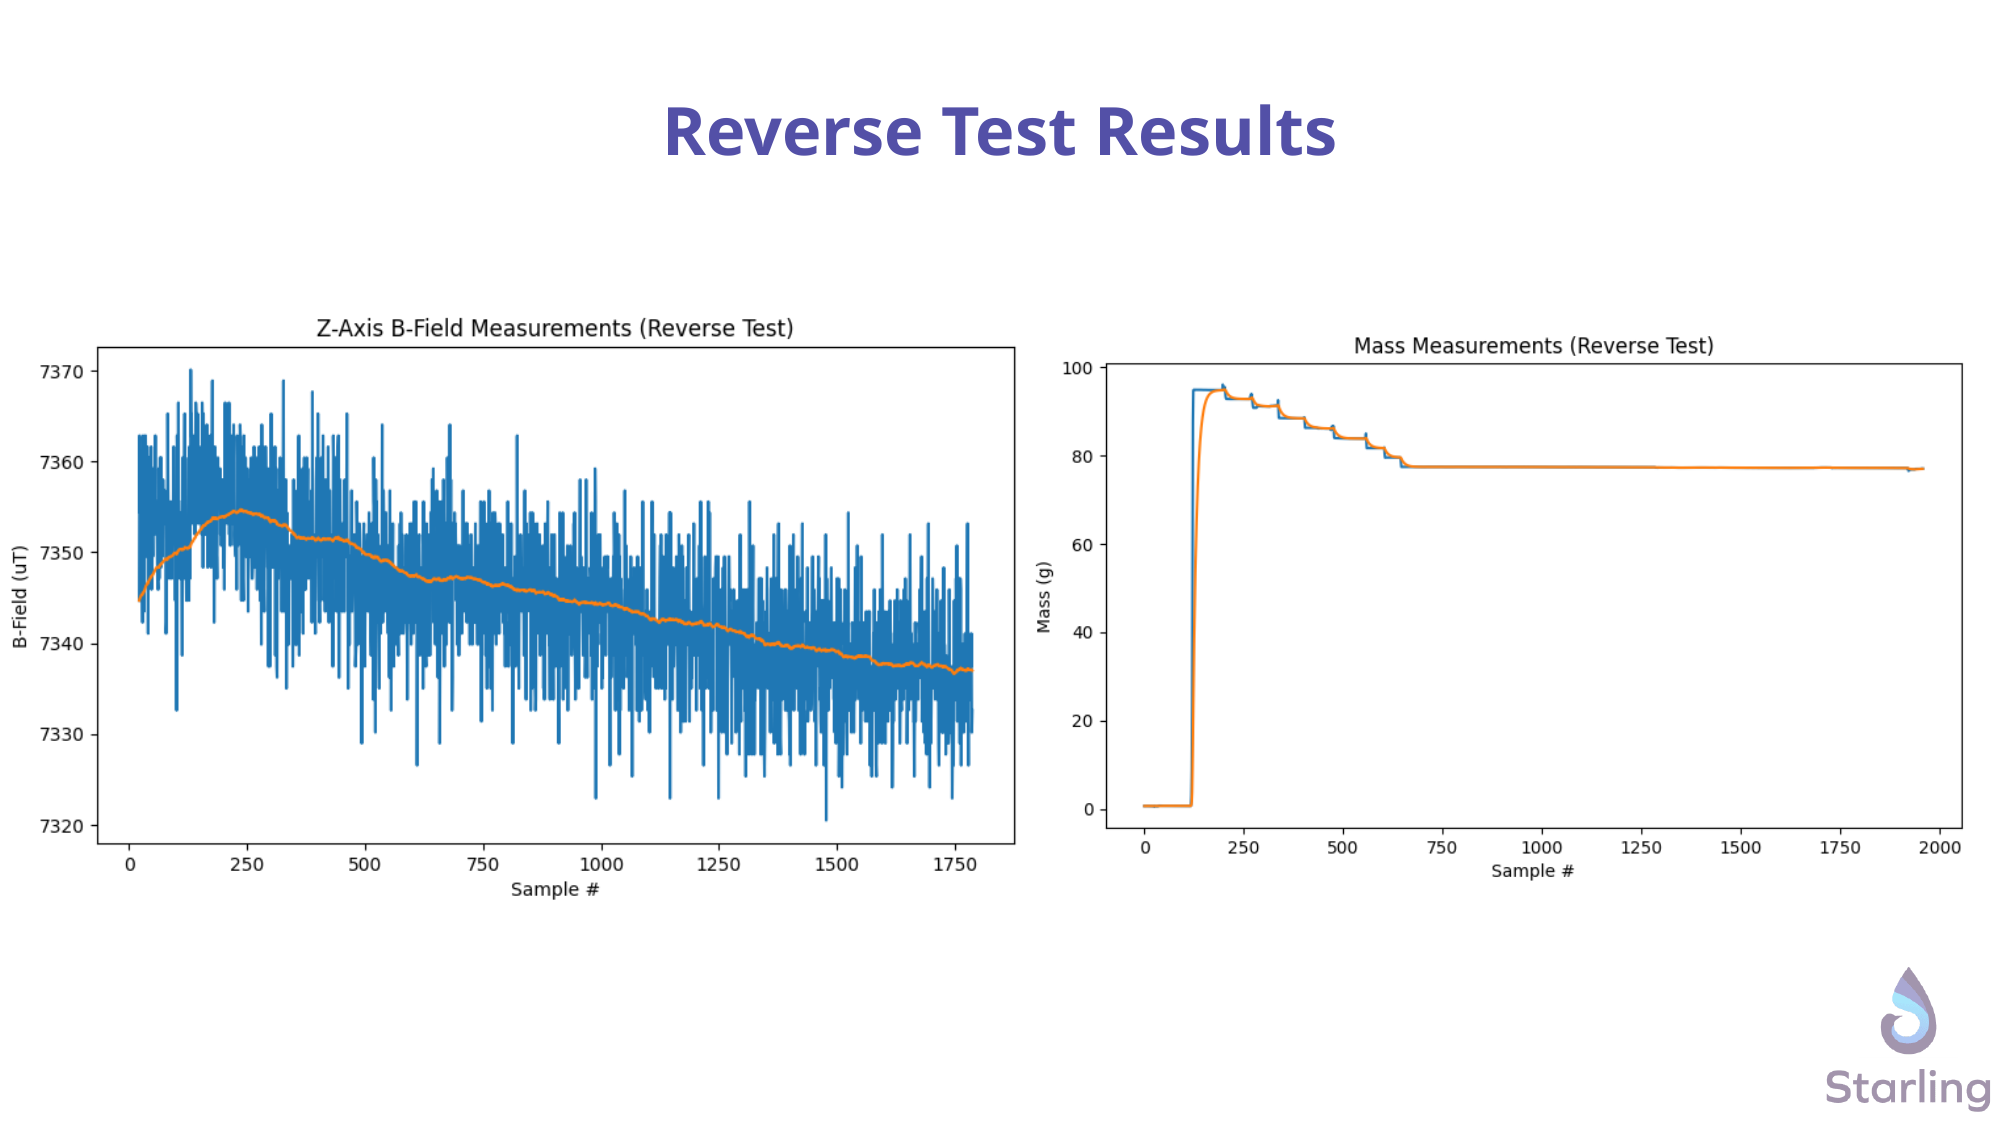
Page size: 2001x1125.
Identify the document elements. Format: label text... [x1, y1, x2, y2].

text_box Reverse Test Results [340, 81, 1660, 176]
picture [0, 305, 1974, 913]
